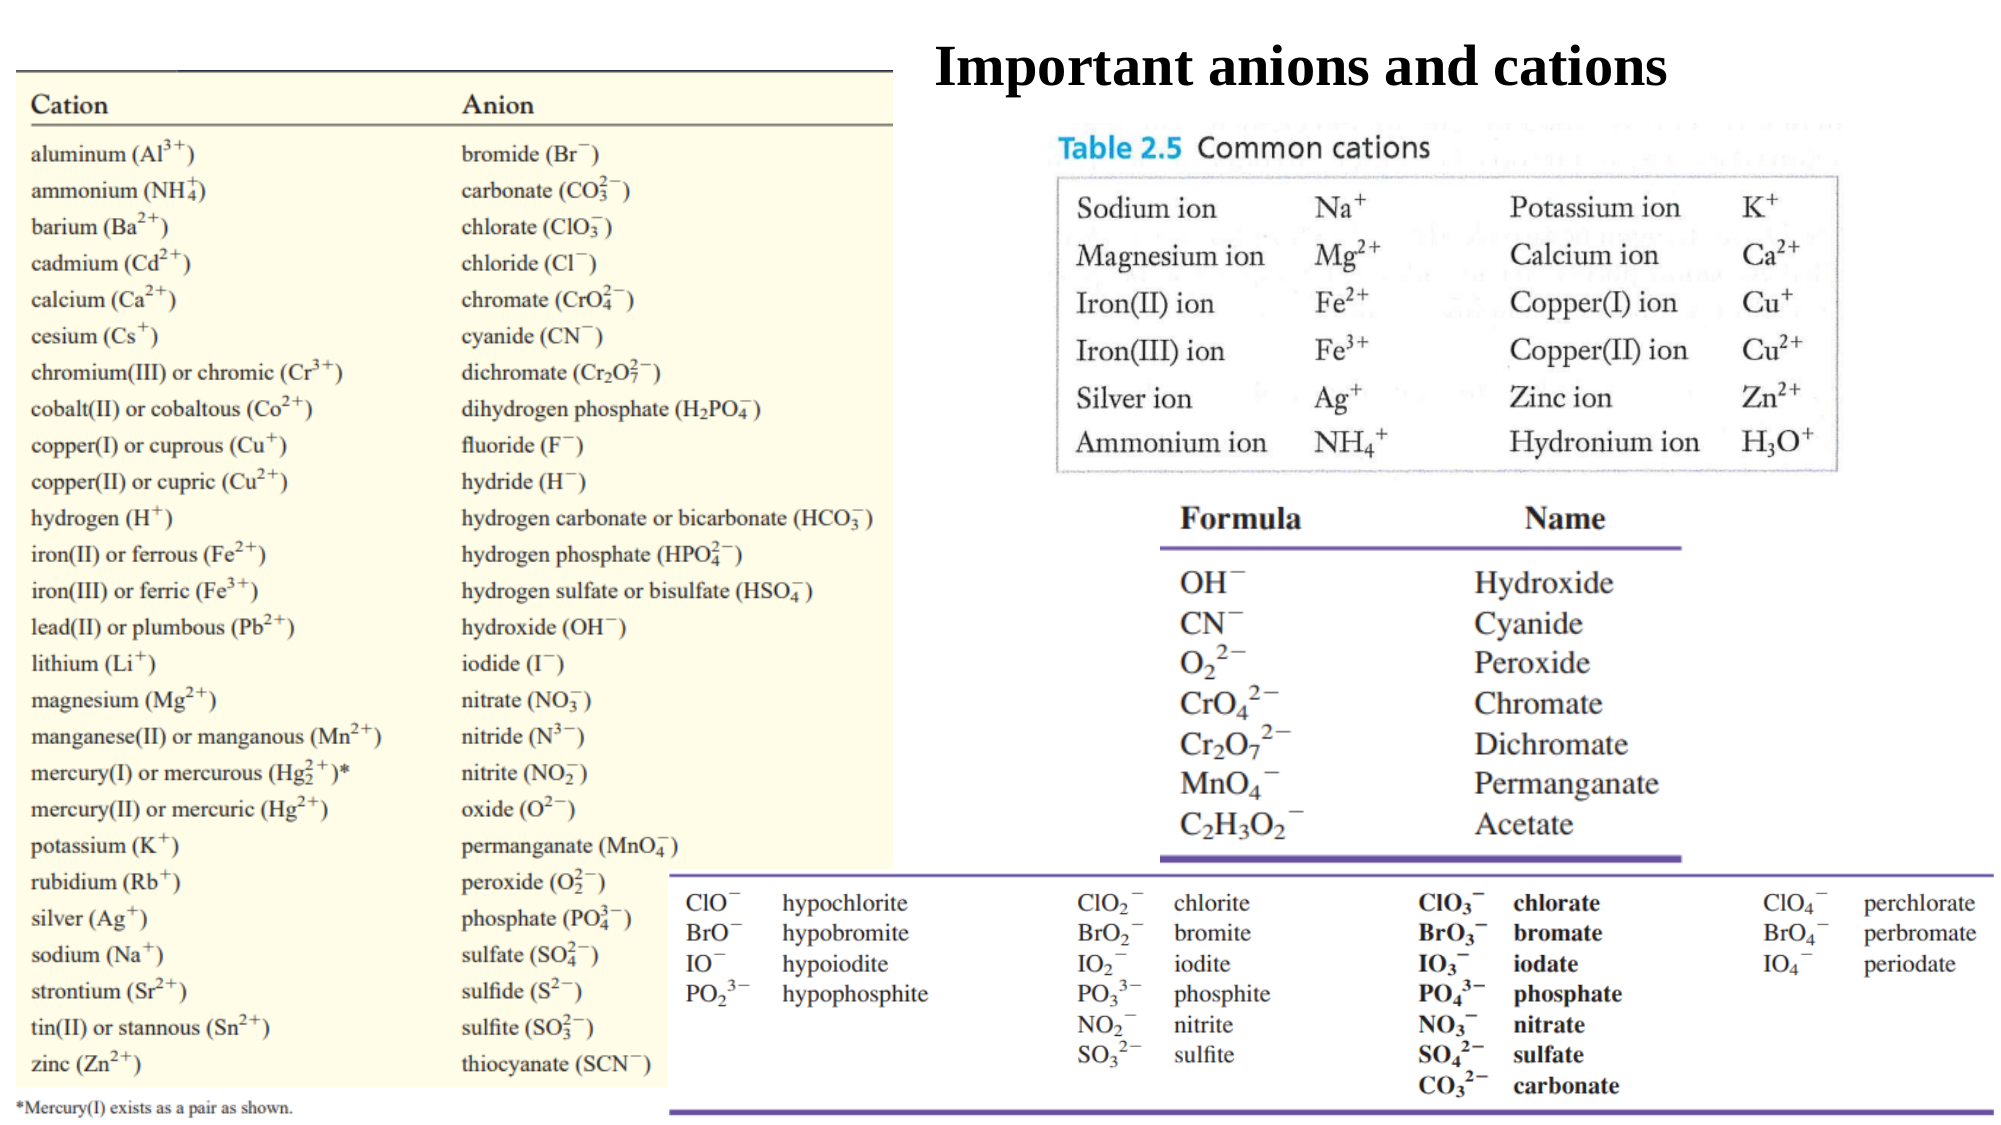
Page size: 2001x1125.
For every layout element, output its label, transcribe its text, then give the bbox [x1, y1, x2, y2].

picture [1048, 123, 1844, 866]
picture [16, 70, 2000, 1121]
list Important anions and cations [919, 27, 1750, 135]
